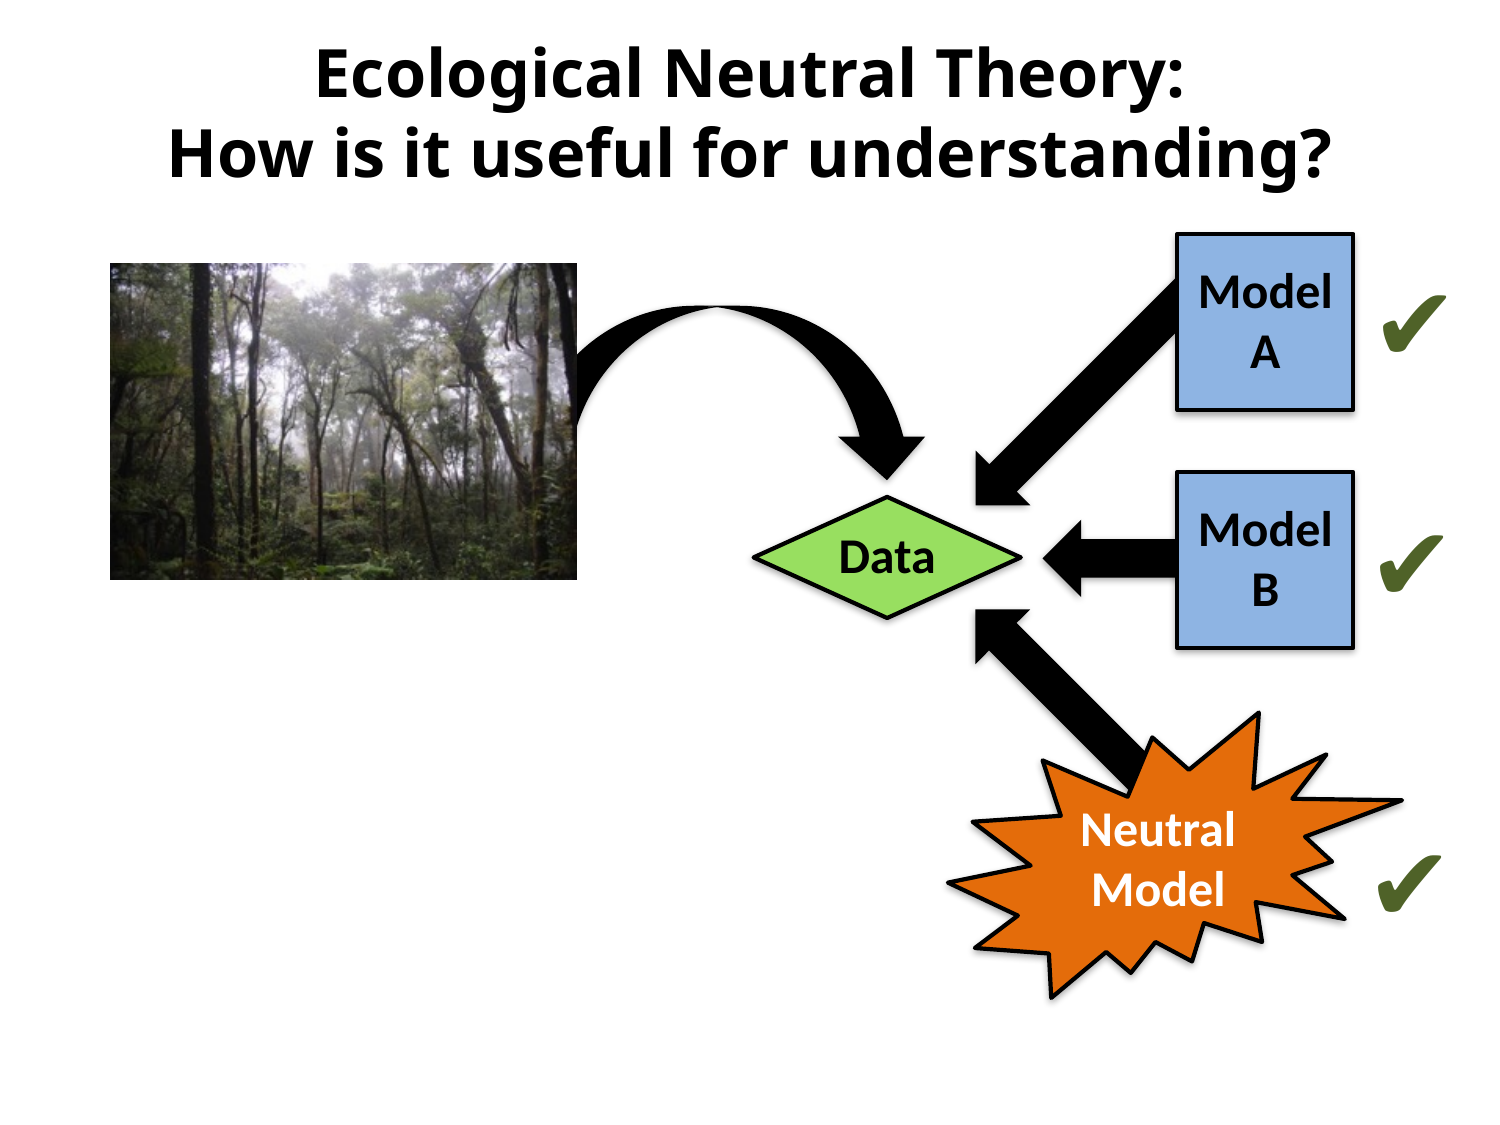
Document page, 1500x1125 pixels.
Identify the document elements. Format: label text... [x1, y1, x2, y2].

text_box [580, 304, 926, 482]
text_box [974, 608, 1143, 789]
picture [110, 263, 577, 580]
text_box Model B [1177, 471, 1354, 649]
text_box ✔ [1352, 810, 1486, 951]
text_box Data [752, 496, 1022, 619]
text_box Neutral Model [947, 711, 1403, 999]
text_box [974, 280, 1172, 507]
text_box [1041, 519, 1172, 598]
text_box ✔ [1356, 249, 1490, 390]
text_box Ecological Neutral Theory: How is it useful for understanding? [0, 23, 1500, 199]
text_box Model A [1177, 233, 1354, 411]
text_box ✔ [1354, 489, 1488, 630]
